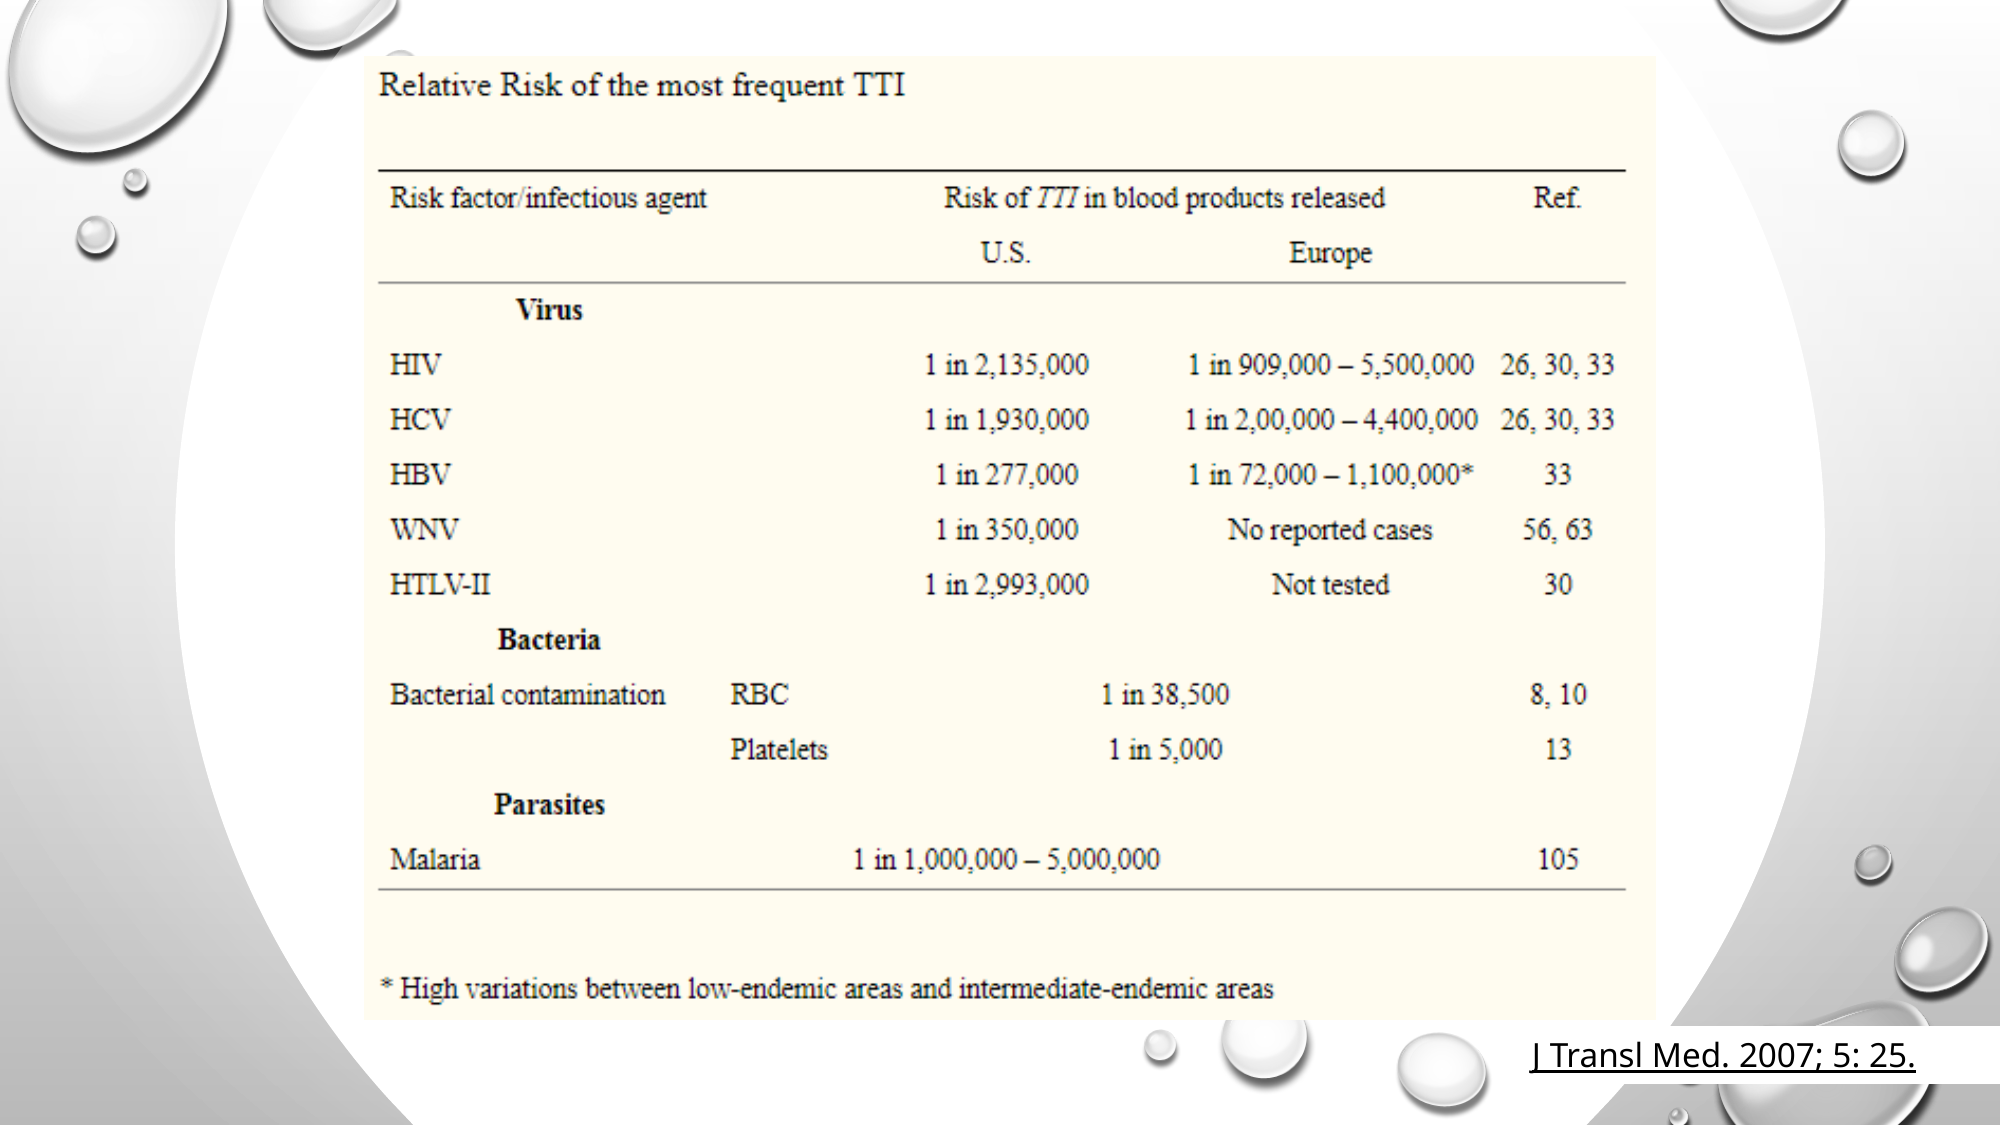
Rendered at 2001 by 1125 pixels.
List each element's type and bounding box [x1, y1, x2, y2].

picture [0, 0, 2000, 1125]
list [364, 56, 1656, 1020]
